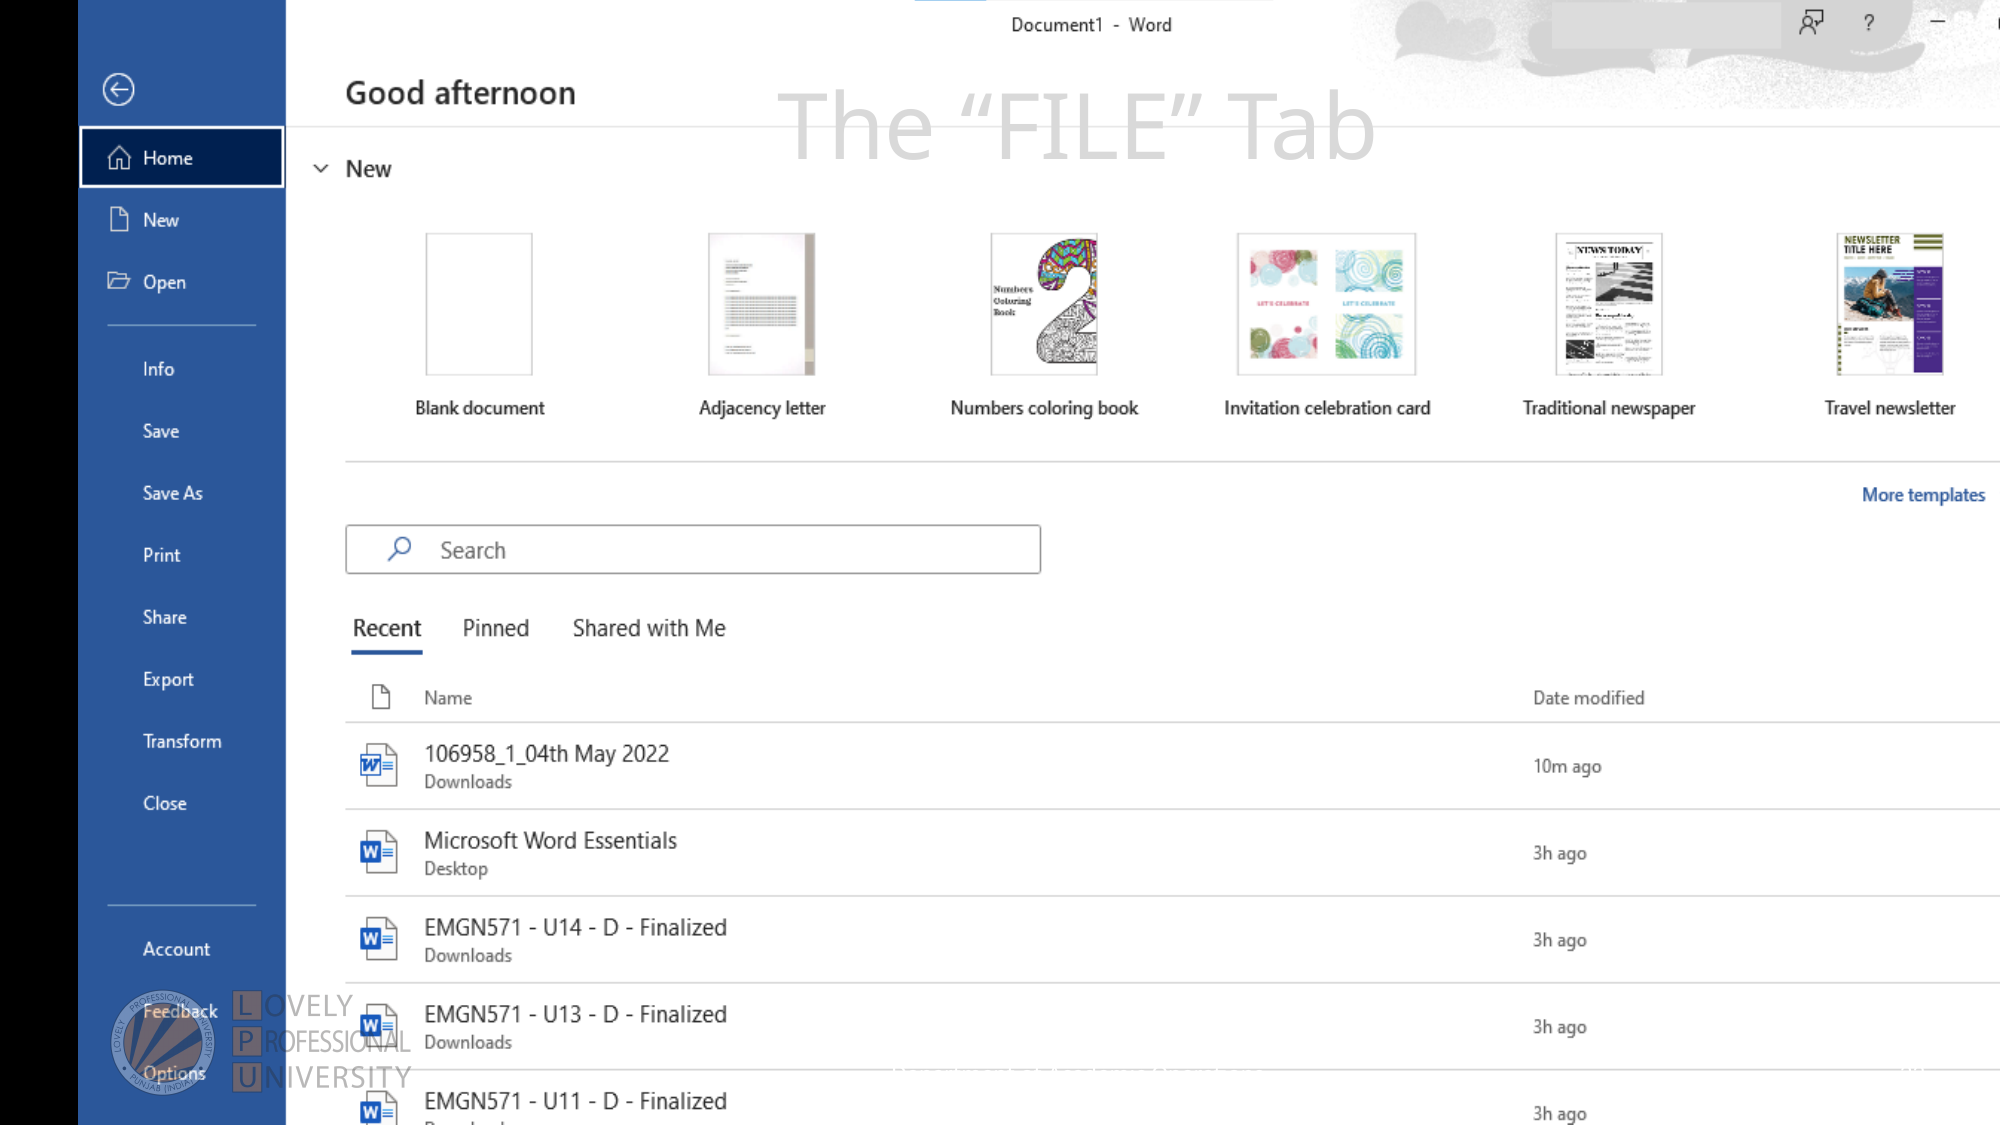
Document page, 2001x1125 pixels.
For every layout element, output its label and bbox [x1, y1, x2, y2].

text_box [0, 0, 78, 1125]
picture [78, 0, 2000, 1125]
